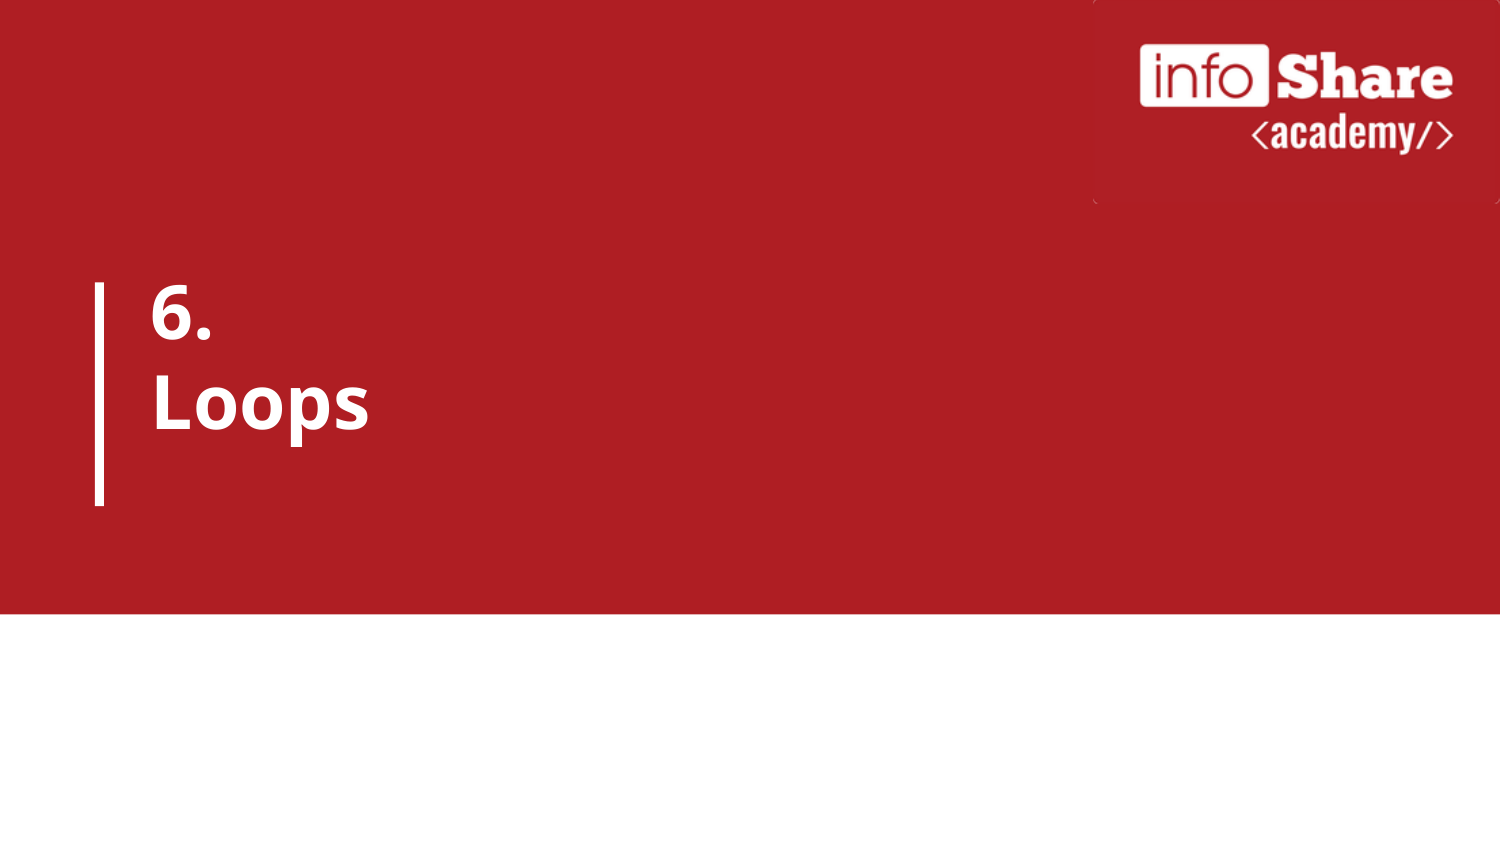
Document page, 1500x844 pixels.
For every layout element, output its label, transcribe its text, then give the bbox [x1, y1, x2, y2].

picture [1093, 0, 1500, 204]
title 6. Loops [135, 249, 1461, 557]
